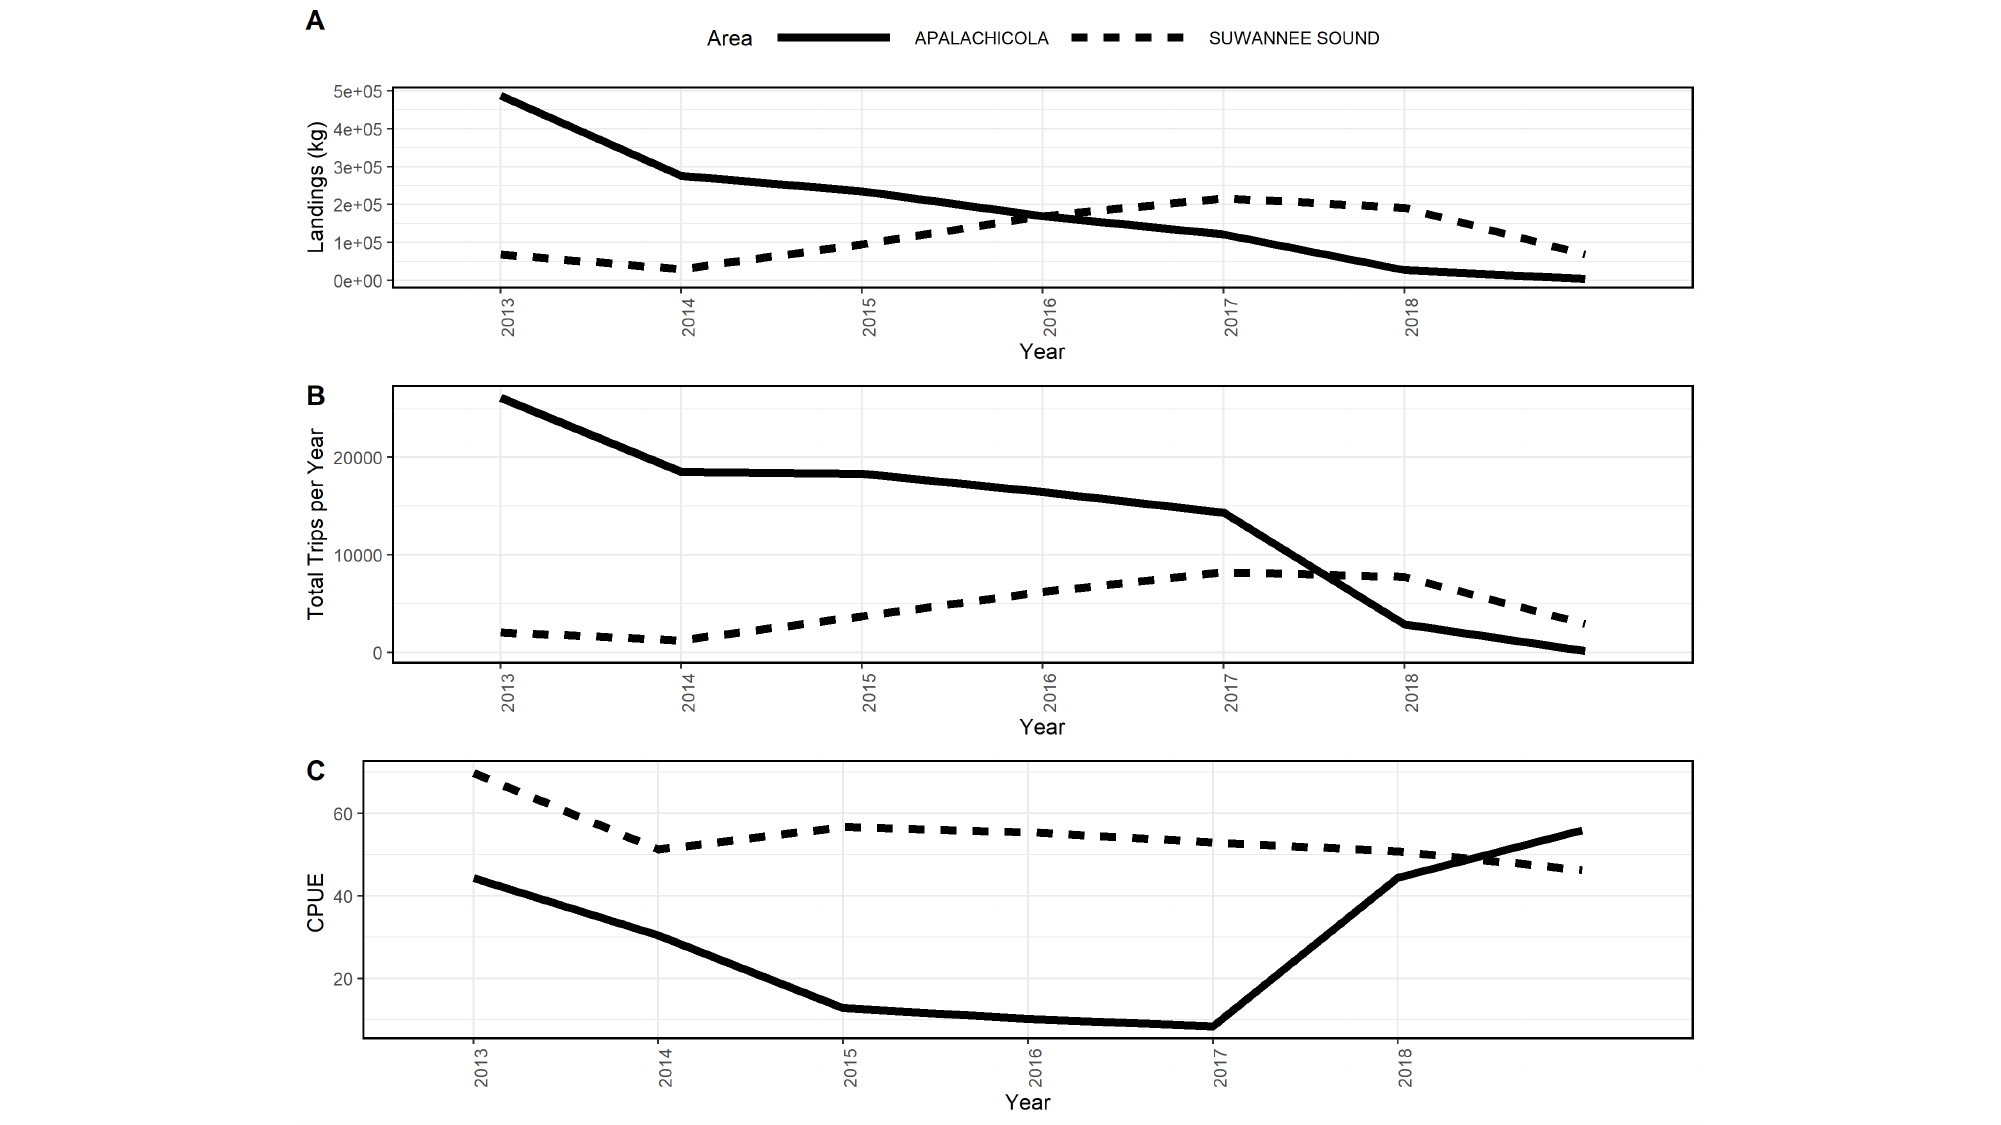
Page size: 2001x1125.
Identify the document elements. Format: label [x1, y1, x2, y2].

picture [296, 0, 1704, 1125]
